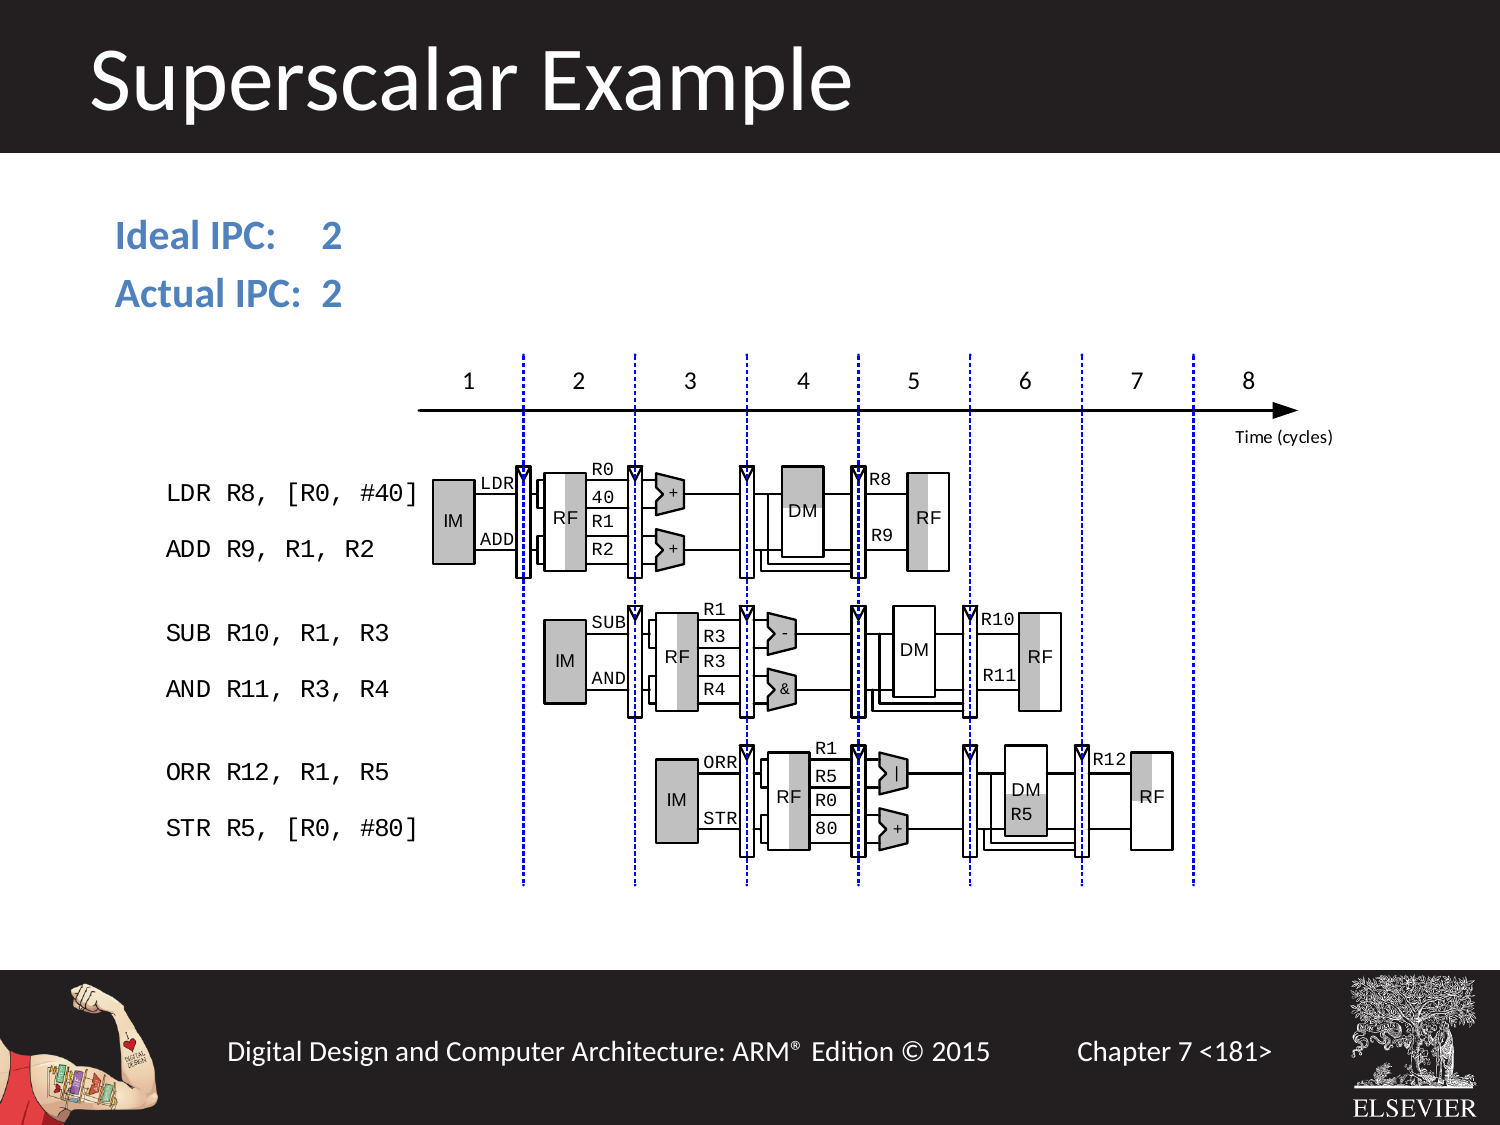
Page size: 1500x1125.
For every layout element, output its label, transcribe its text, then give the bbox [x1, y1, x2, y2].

text_box Superscalar Example [75, 11, 1375, 136]
picture [0, 979, 163, 1125]
text_box [87, 174, 1413, 1025]
picture [1350, 974, 1477, 1117]
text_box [149, 349, 1344, 888]
